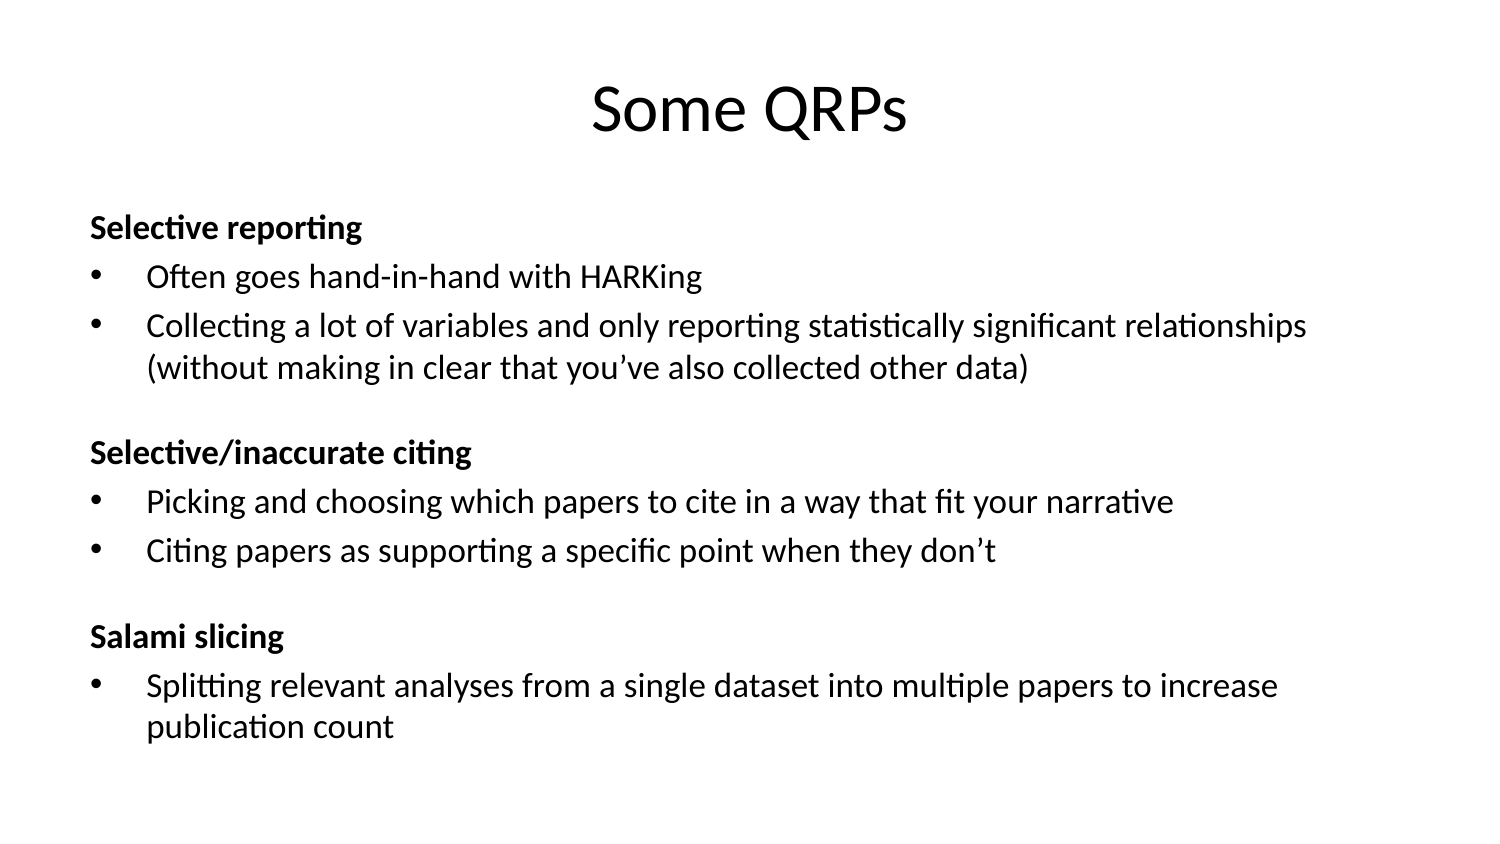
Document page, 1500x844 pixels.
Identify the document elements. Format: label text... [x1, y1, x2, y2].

list Selective reporting Often goes hand-in-hand with HARKing Collecting a lot of variables and only reporting statistically significant relationships (without making in clear that you’ve also collected other data) Selective/inaccurate citing Picking and choosing which papers to cite in a way that fit your narrative Citing papers as supporting a specific point when they don’t Salami slicing Splitting relevant analyses from a single dataset into multiple papers to increase publication count [75, 196, 1425, 754]
title Some QRPs [75, 33, 1425, 175]
